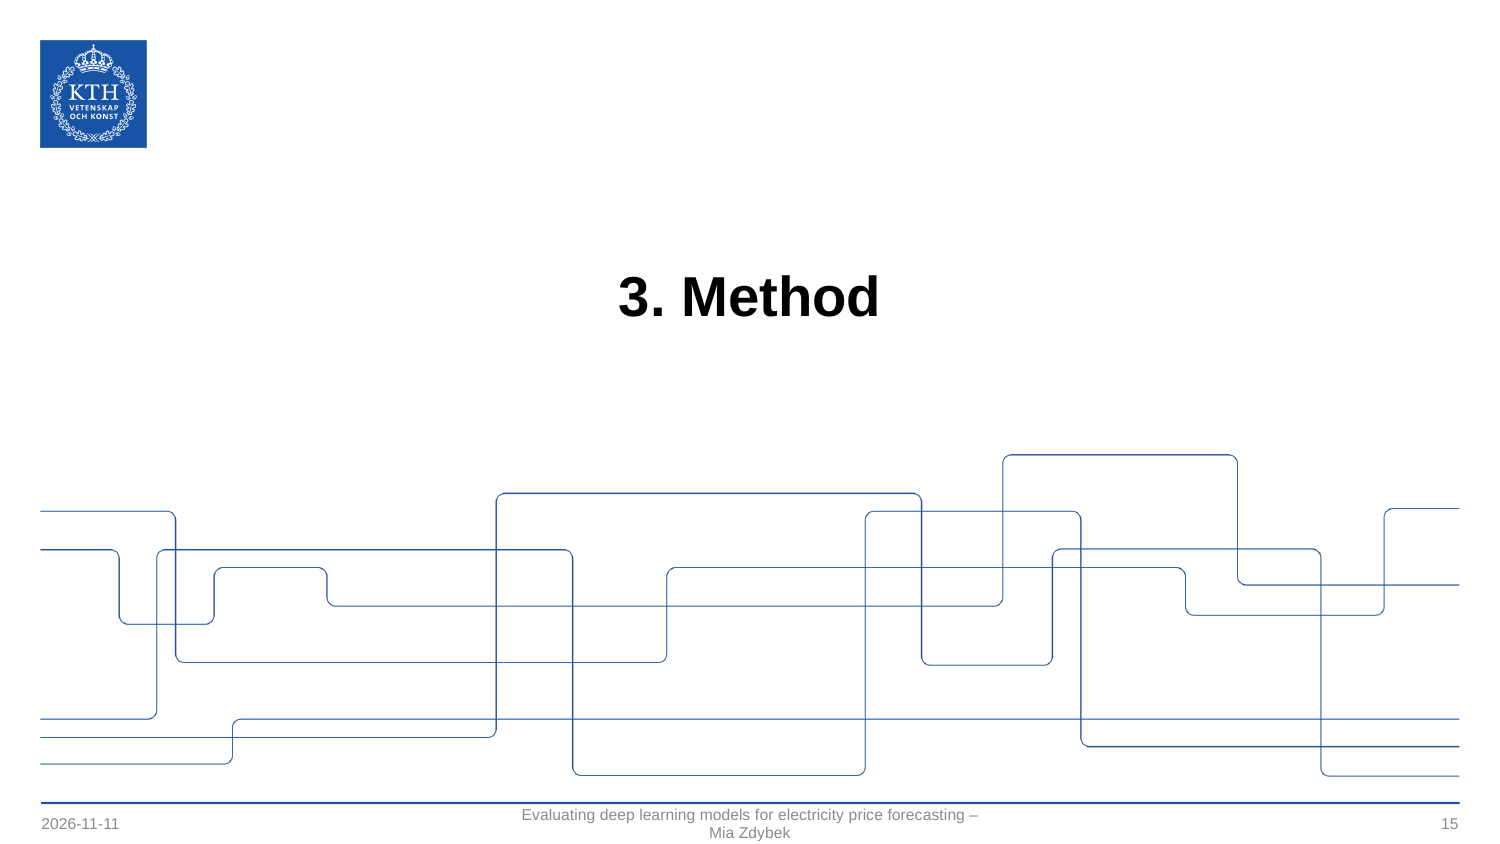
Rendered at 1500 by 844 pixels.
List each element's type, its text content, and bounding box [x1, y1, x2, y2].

picture [40, 419, 1460, 821]
title 3. Method [472, 268, 1028, 362]
picture [40, 40, 147, 148]
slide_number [41, 804, 379, 843]
footer Evaluating deep learning models for electricity price forecasting – Mia Zdybek [496, 804, 1004, 843]
slide_number 15 [1121, 804, 1459, 843]
